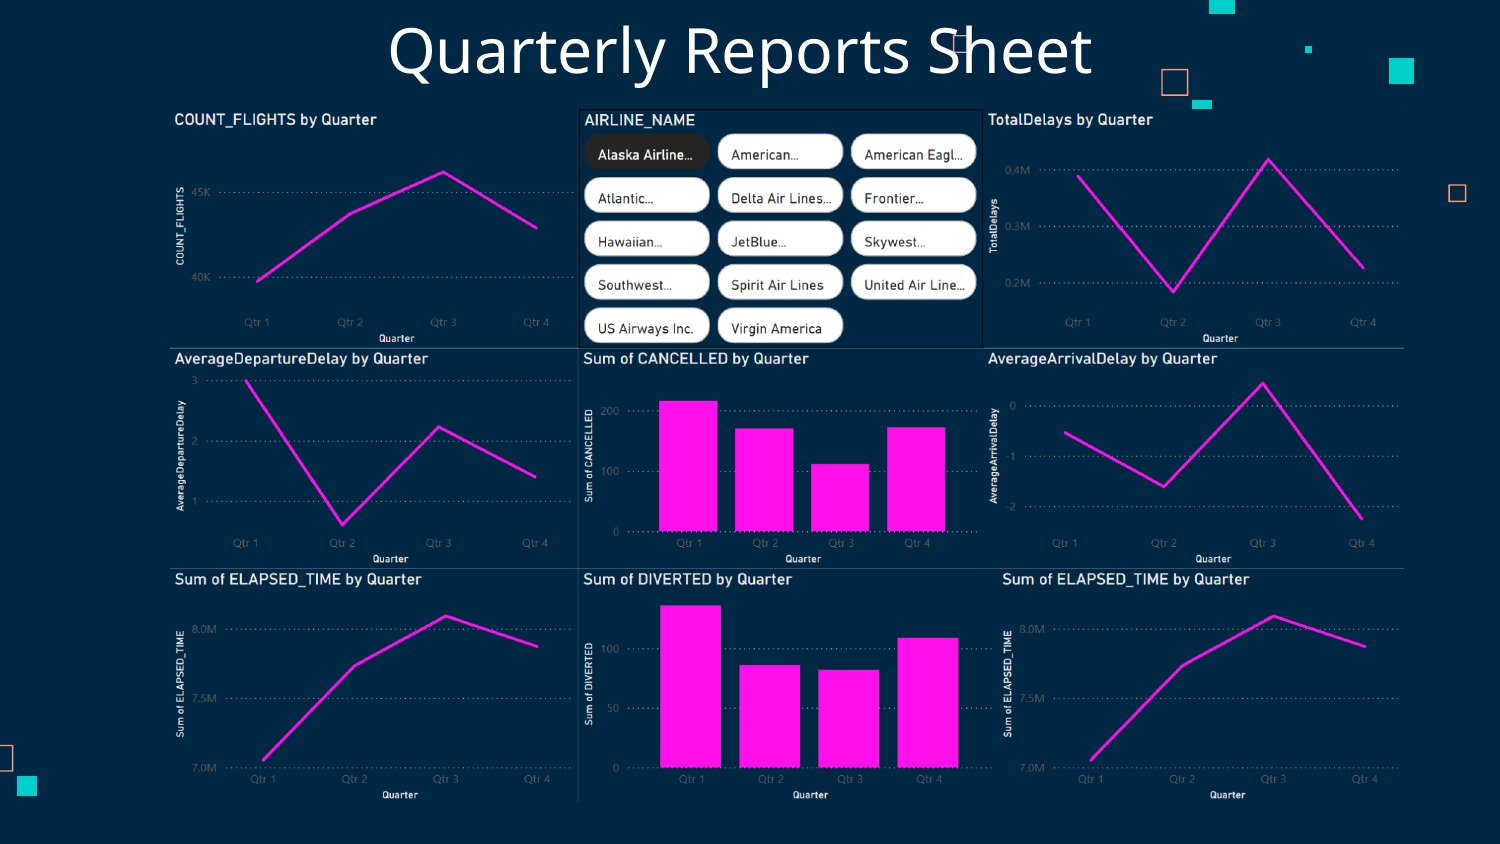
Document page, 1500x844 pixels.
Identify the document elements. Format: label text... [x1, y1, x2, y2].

picture [170, 108, 1404, 802]
title Quarterly Reports Sheet [365, 6, 1116, 102]
